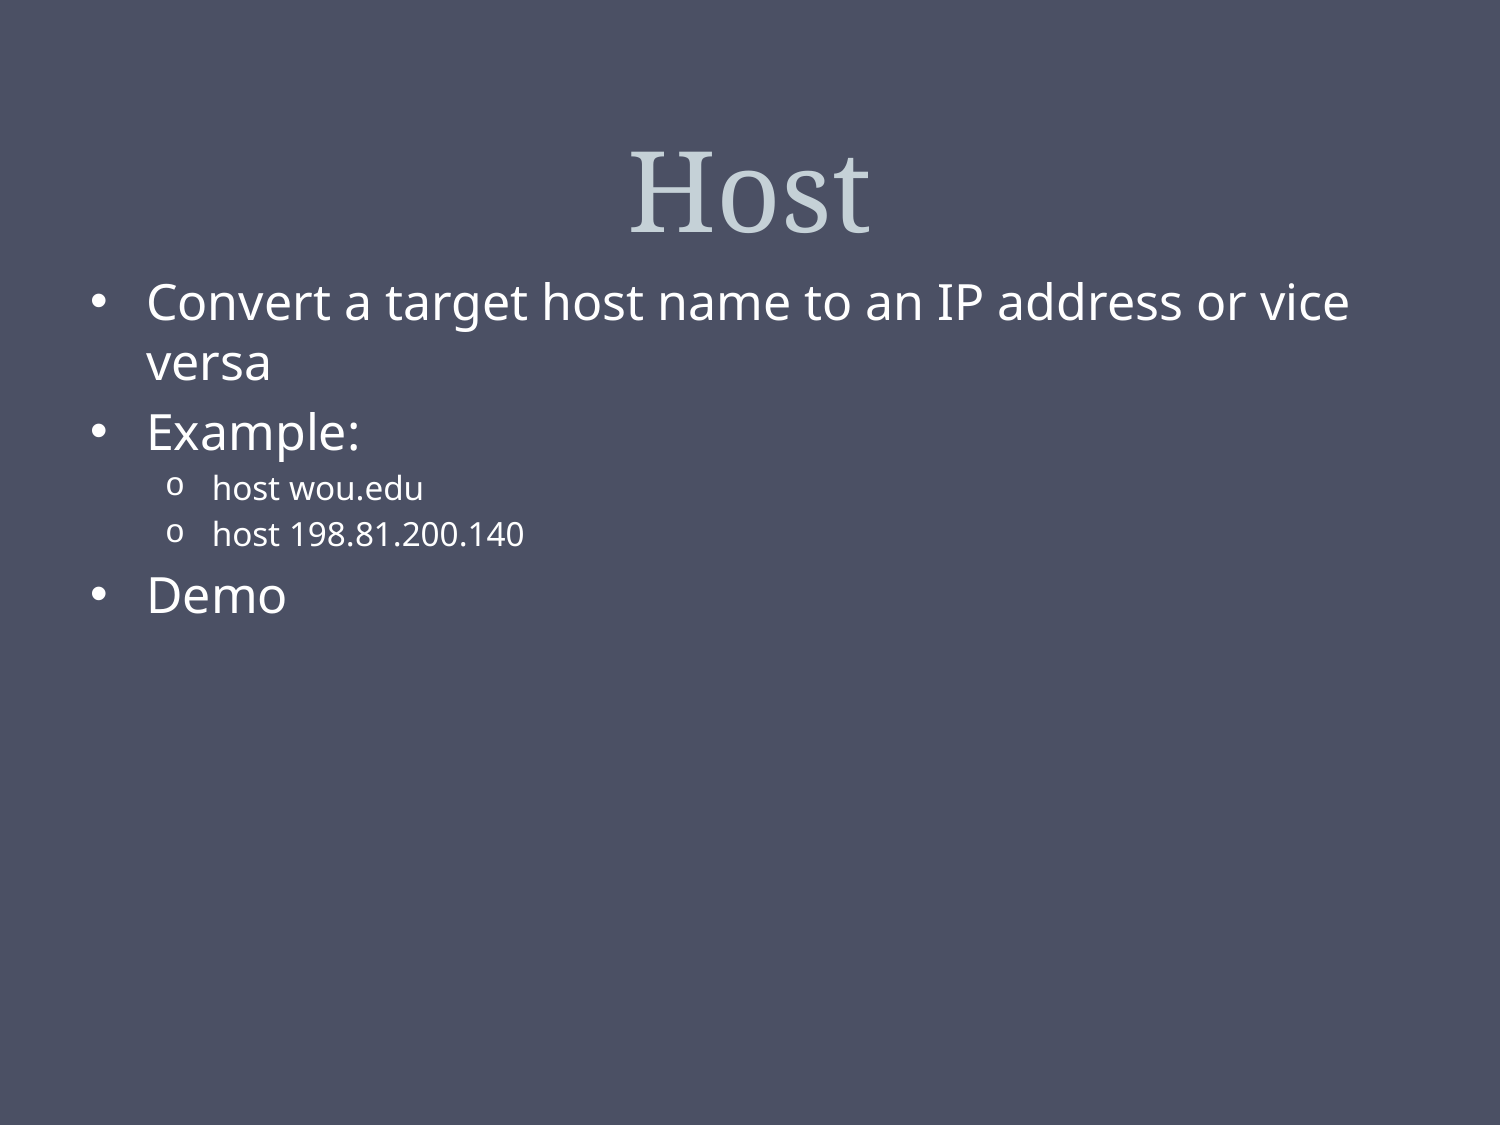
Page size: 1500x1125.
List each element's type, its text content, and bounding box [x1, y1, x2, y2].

list Convert a target host name to an IP address or vice versa Example: host wou.edu host 198.81.200.140 Demo [75, 262, 1425, 1005]
title Host [75, 0, 1425, 262]
